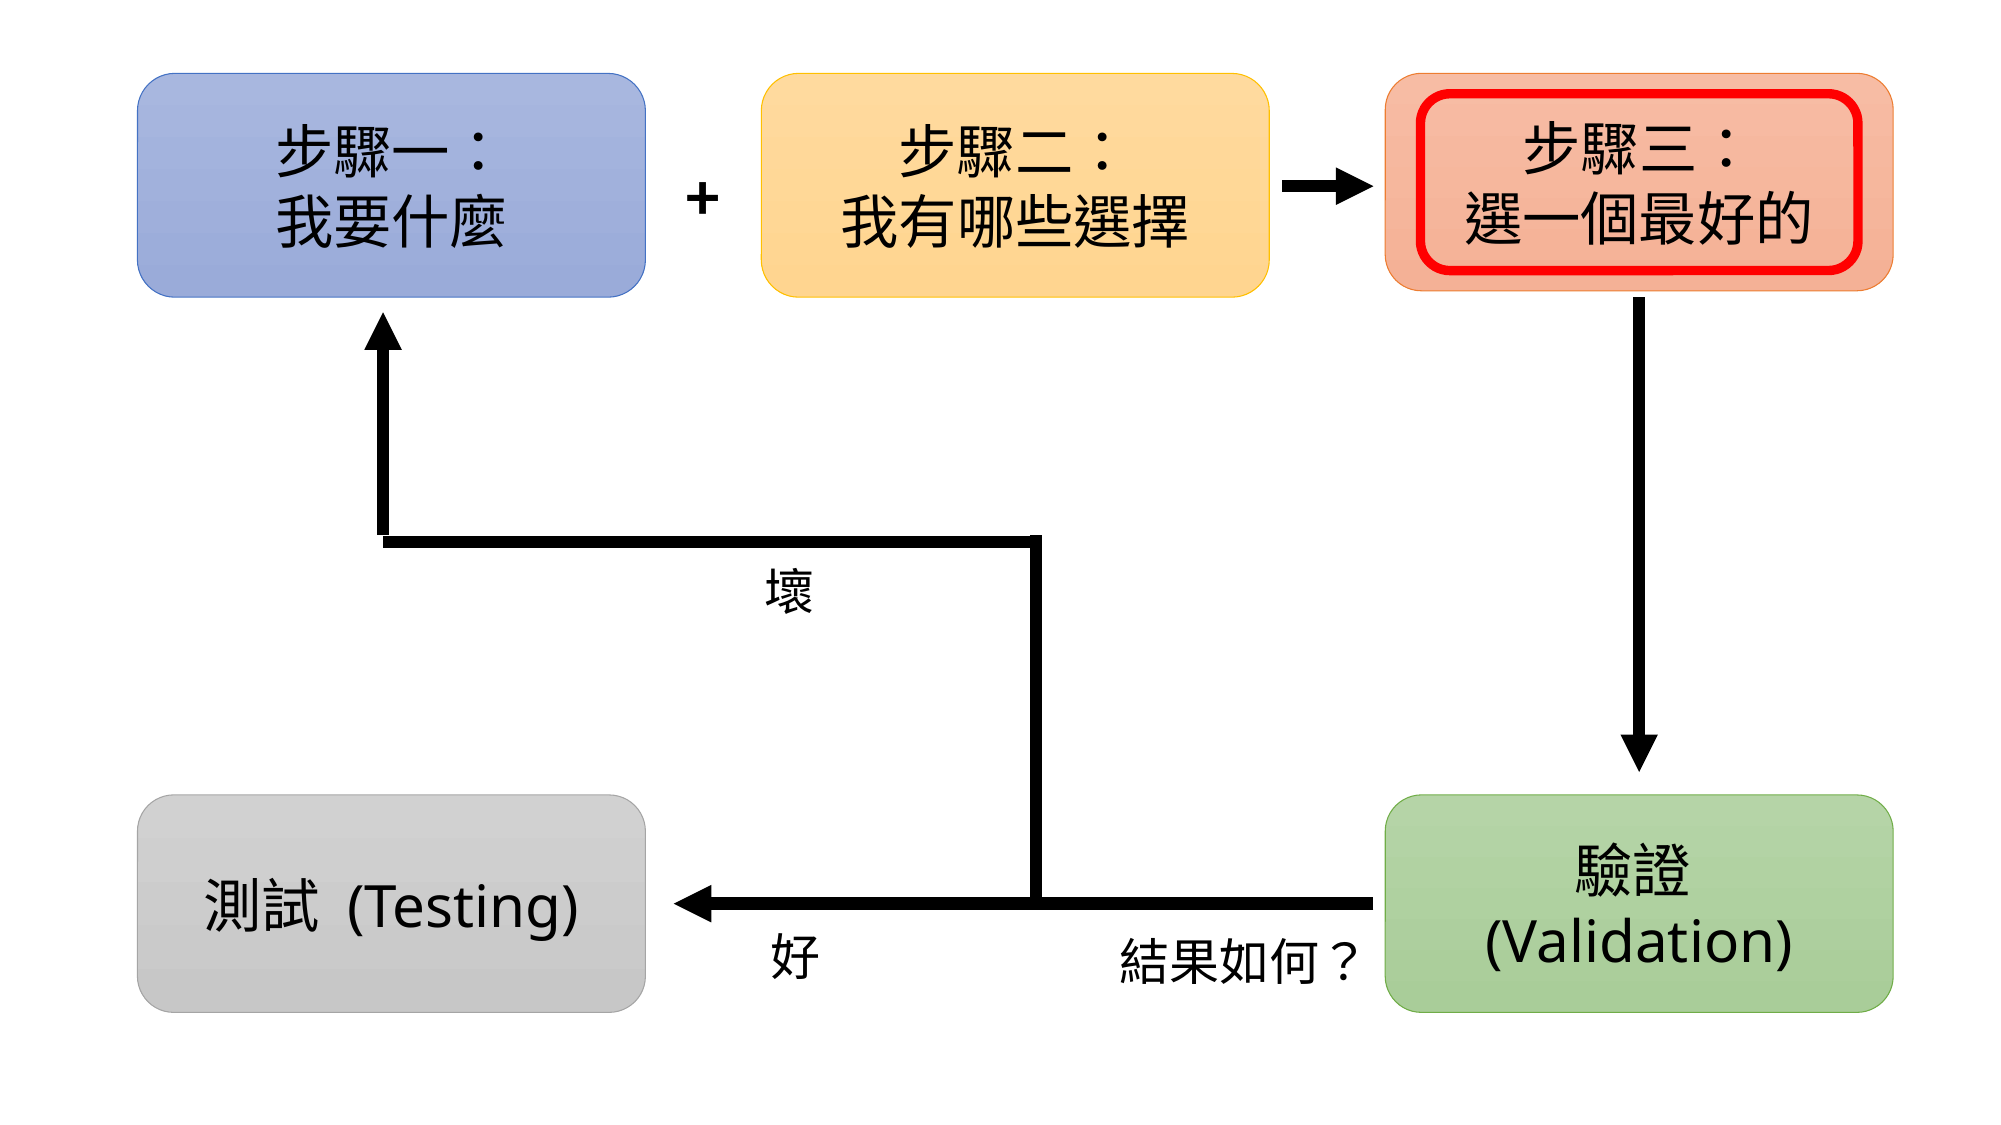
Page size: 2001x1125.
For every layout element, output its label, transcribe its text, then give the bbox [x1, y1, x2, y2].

text_box 壞 [749, 552, 995, 628]
text_box + [634, 145, 773, 240]
text_box 步驟二： 我有哪些選擇 [760, 72, 1270, 298]
text_box 驗證 (Validation) [1384, 794, 1894, 1013]
text_box 步驟一： 我要什麼 [136, 72, 646, 298]
text_box [1419, 92, 1860, 272]
text_box 結果如何？ [1104, 923, 1350, 999]
text_box 測試 (Testing) [136, 794, 646, 1013]
text_box 步驟三： 選一個最好的 [1384, 72, 1894, 292]
text_box 好 [756, 917, 1002, 993]
